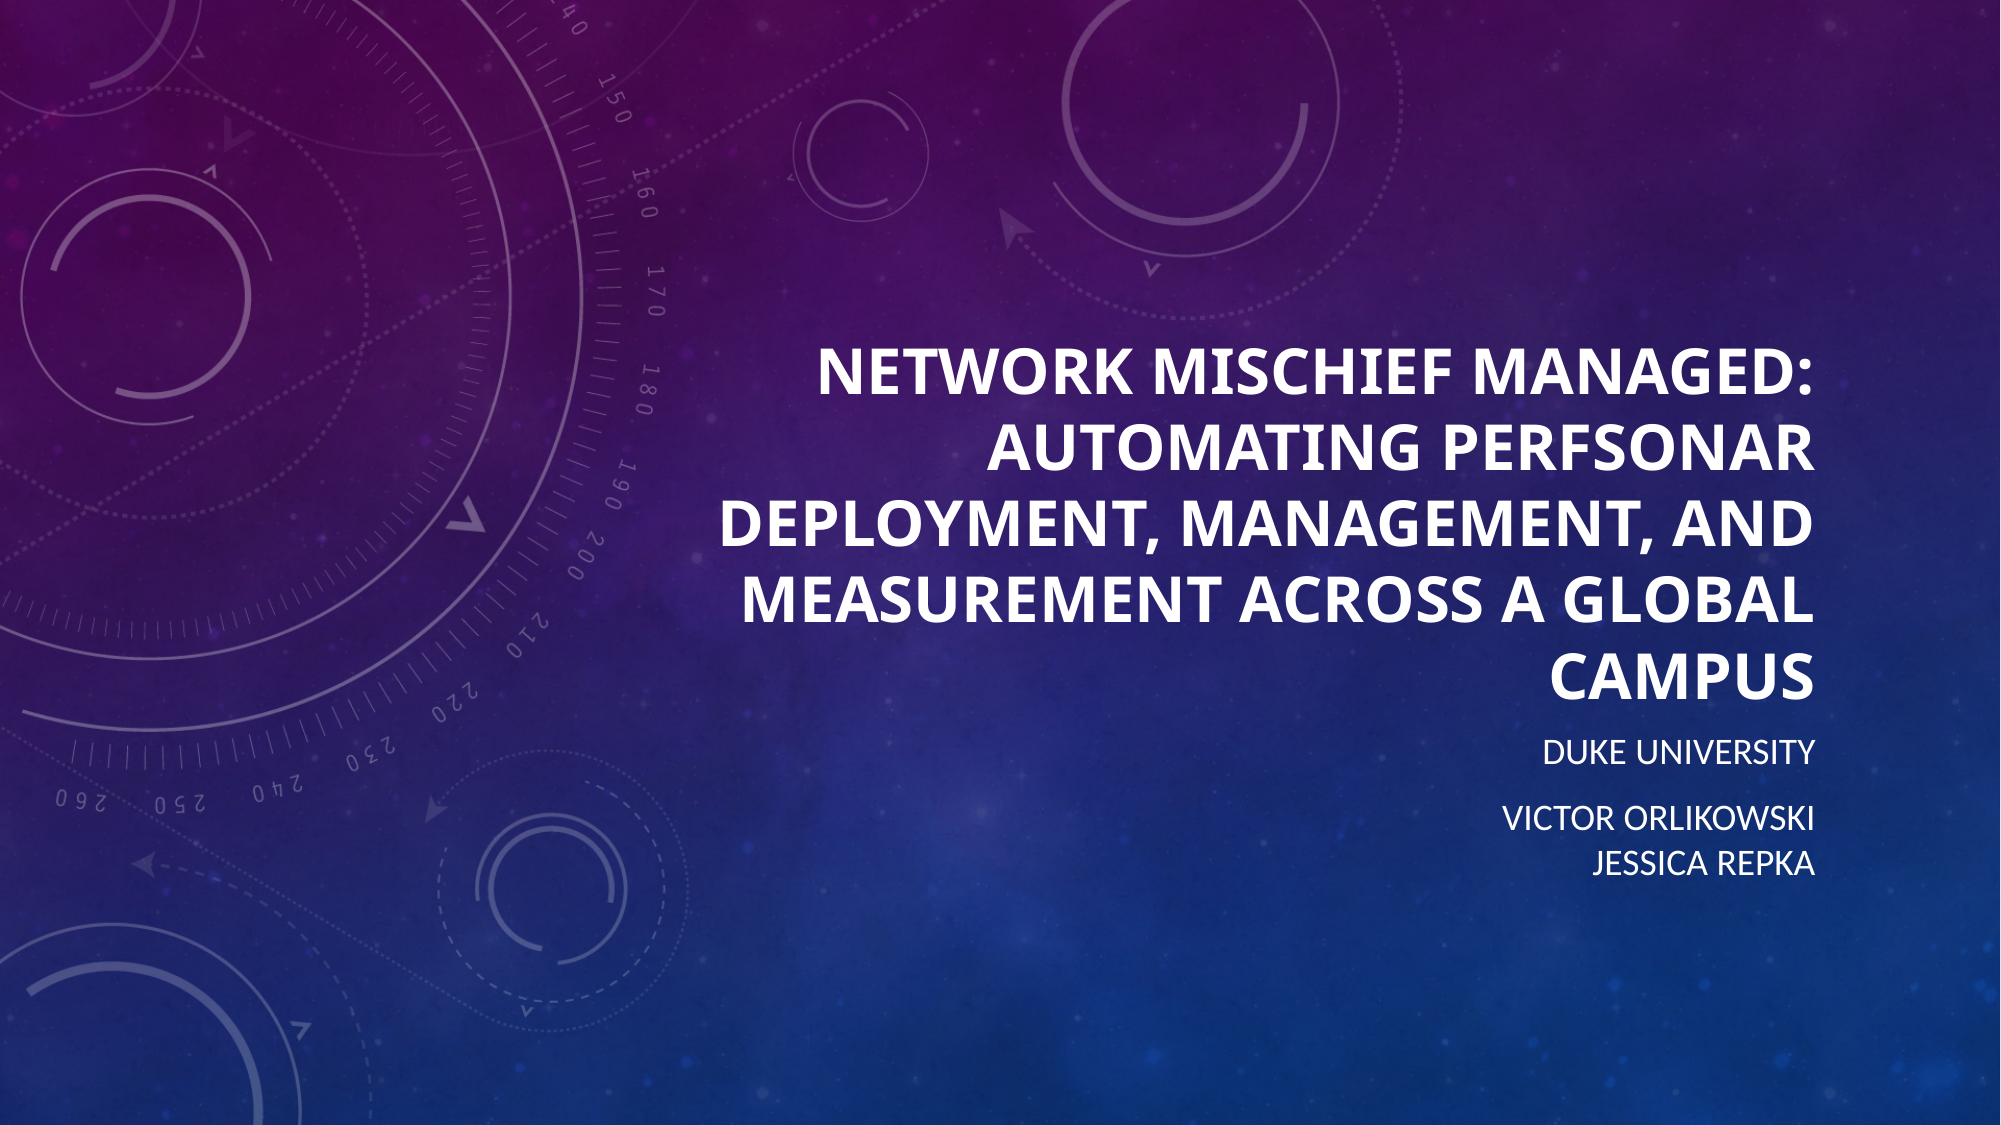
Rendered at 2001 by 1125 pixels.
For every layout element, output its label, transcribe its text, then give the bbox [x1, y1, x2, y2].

subtitle Duke University Victor Orlikowski Jessica Repka [650, 719, 1831, 950]
title Network Mischief Managed: Automating perfSONAR Deployment, Management, and Measurement across a Global Campus [557, 322, 1831, 720]
picture [0, 0, 2001, 1125]
